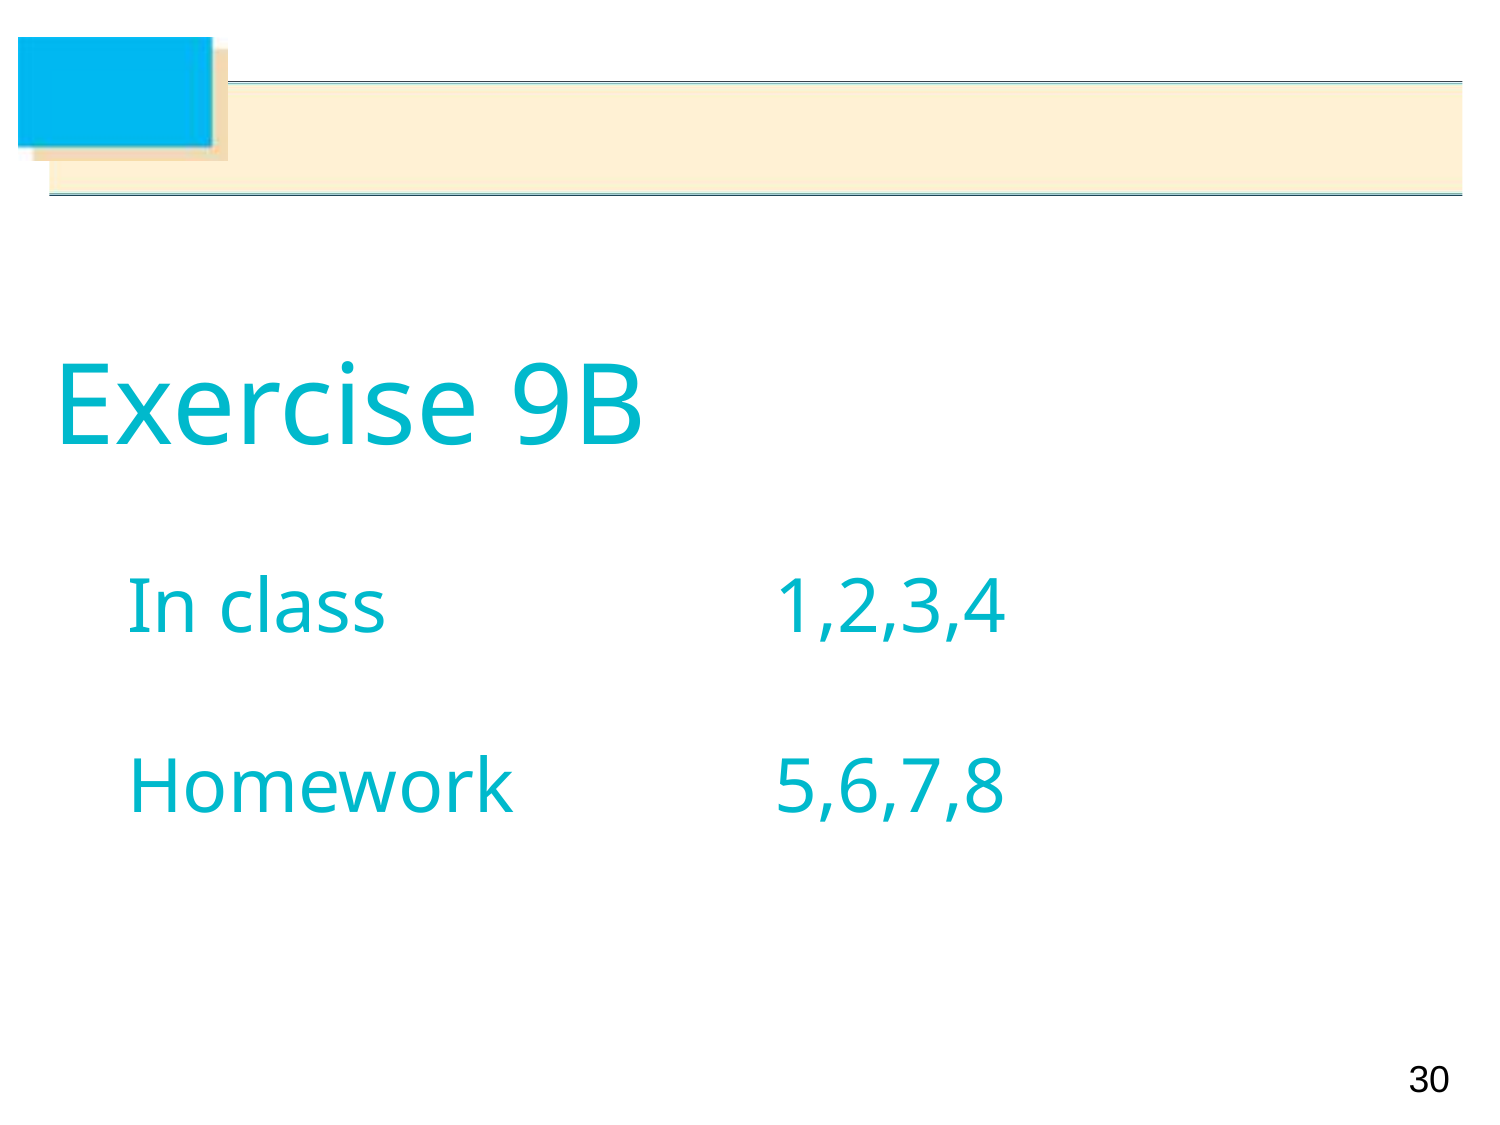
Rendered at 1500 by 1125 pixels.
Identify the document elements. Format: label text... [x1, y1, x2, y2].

text_box Exercise 9B In class 1,2,3,4 Homework 5,6,7,8 [37, 324, 1438, 832]
picture [18, 37, 1463, 196]
